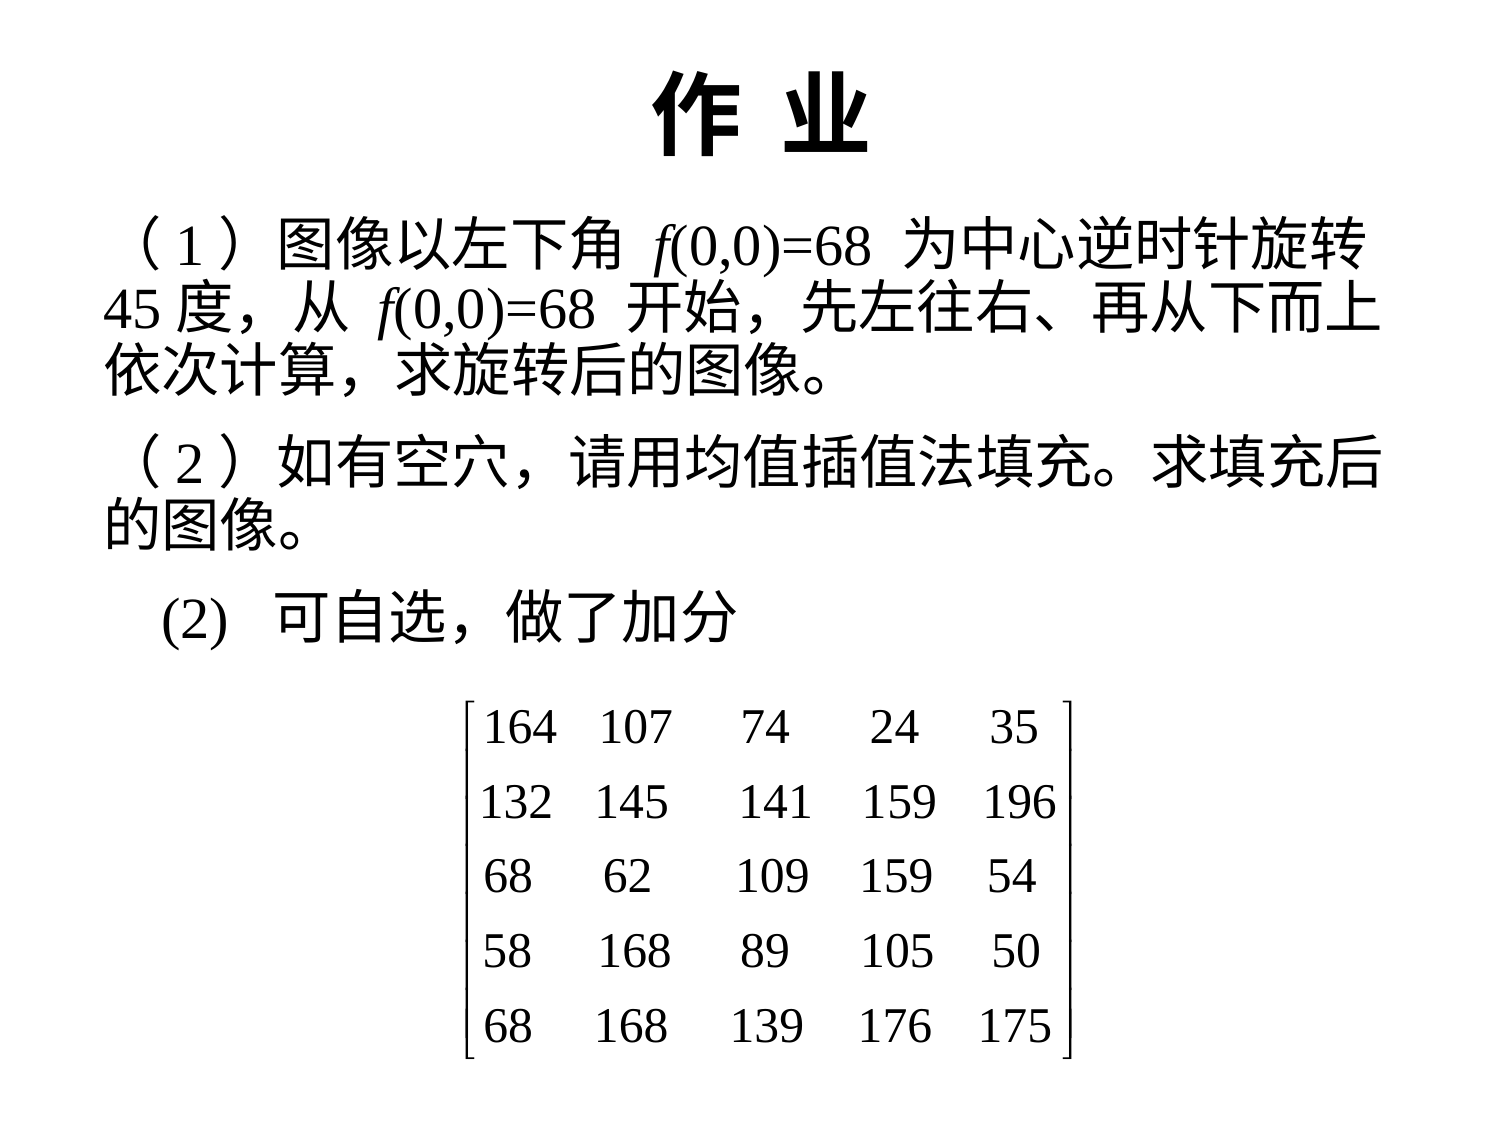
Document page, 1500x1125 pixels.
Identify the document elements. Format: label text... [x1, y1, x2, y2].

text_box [454, 688, 1093, 1073]
list （1）图像以左下角 f(0,0)=68 为中心逆时针旋转45度，从 f(0,0)=68 开始，先左往右、再从下而上依次计算，求旋转后的图像。 （2）如有空穴，请用均值插值法填充。求填充后的图像。 (2) 可自选，做了加分 [88, 208, 1436, 884]
title 作 业 [124, 77, 1400, 176]
